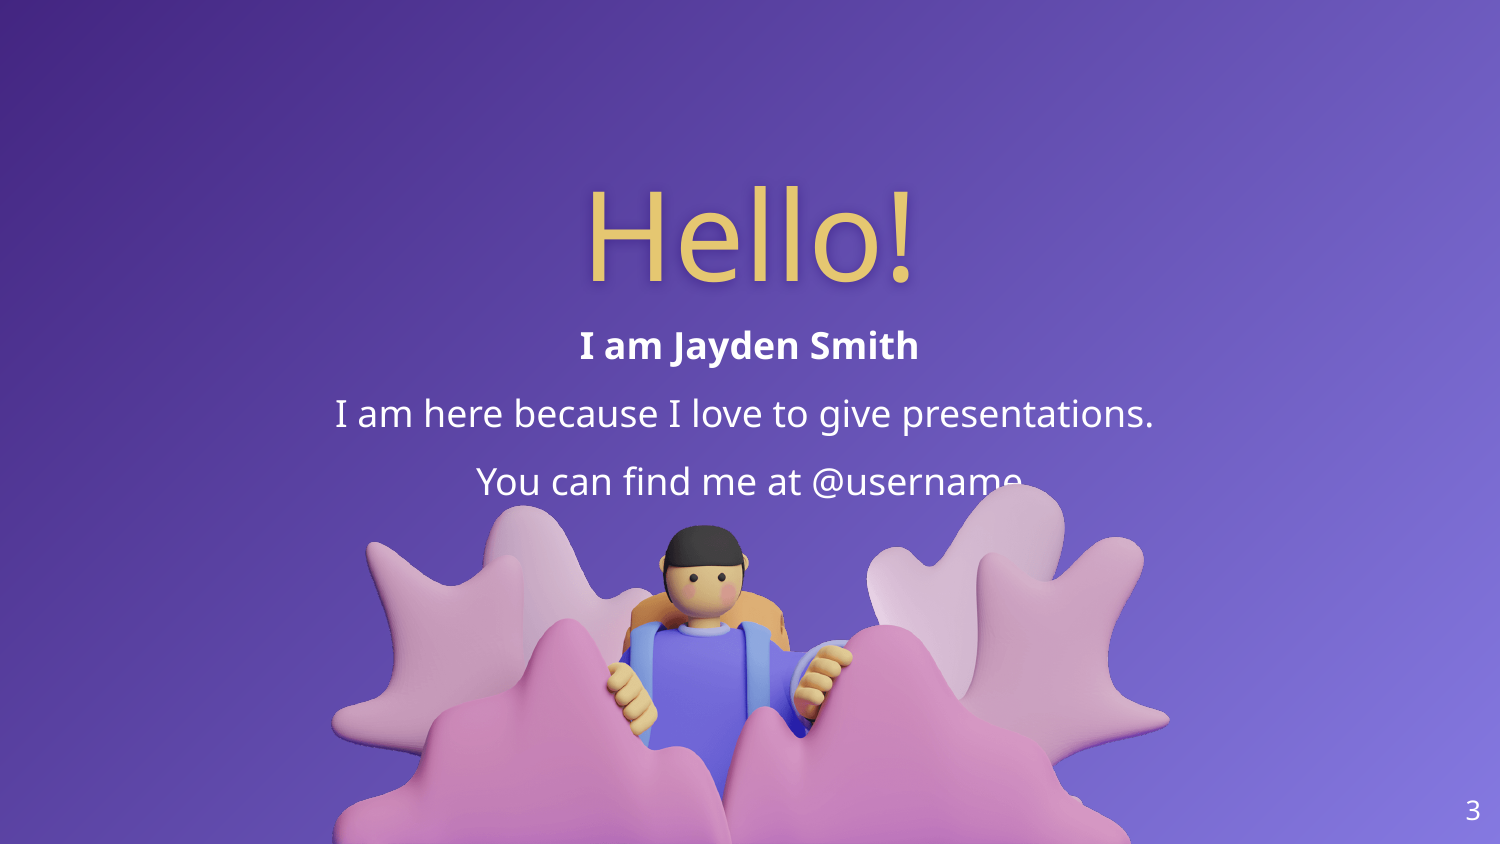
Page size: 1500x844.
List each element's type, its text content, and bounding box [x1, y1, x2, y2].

subtitle I am Jayden Smith I am here because I love to give presentations. You can find me at @username [223, 314, 1277, 513]
title Hello! [223, 118, 1277, 309]
slide_number ‹#› [1391, 779, 1482, 844]
picture [329, 483, 1171, 844]
